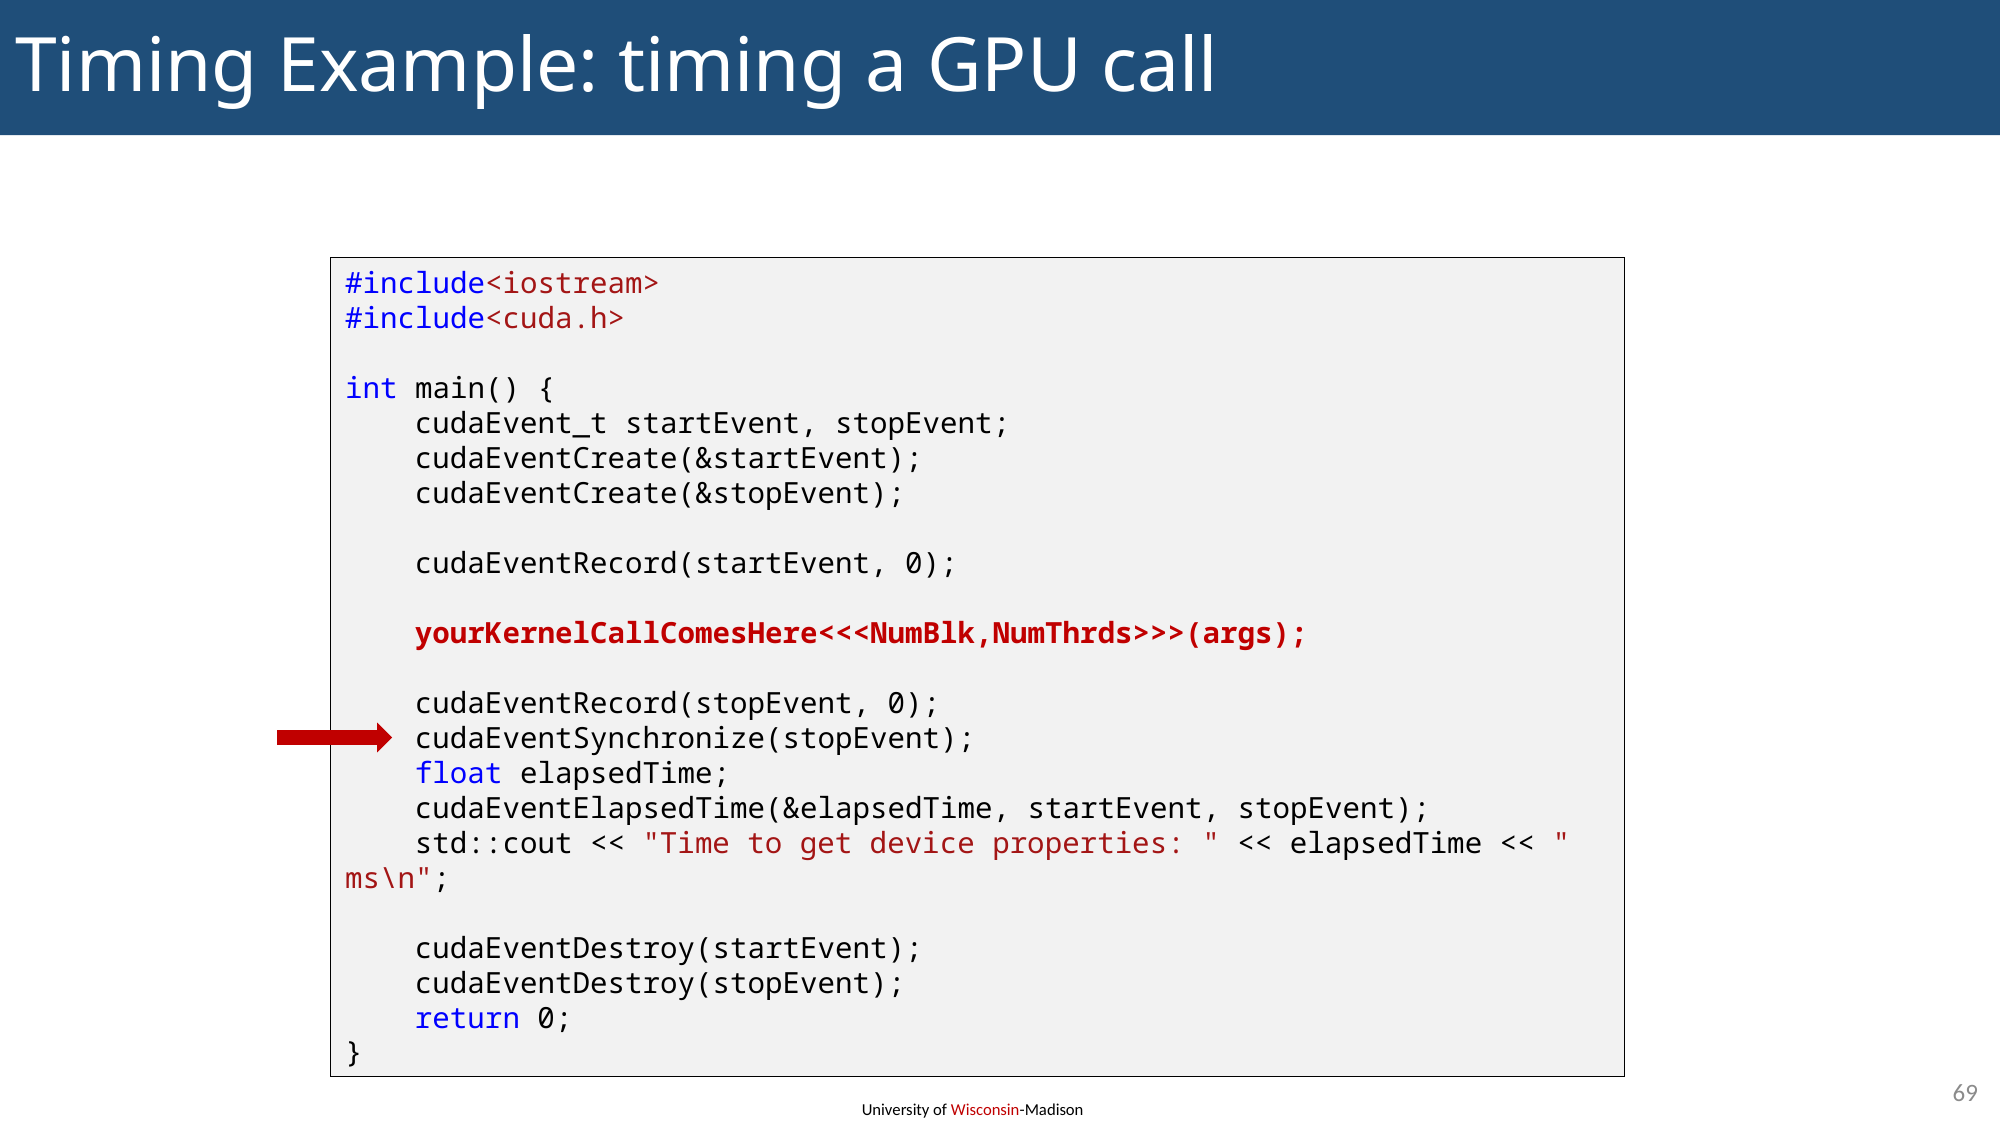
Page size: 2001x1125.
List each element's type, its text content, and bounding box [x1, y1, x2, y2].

title Timing Example: timing a GPU call [0, 0, 2000, 136]
text_box #include<iostream> #include<cuda.h> int main() { cudaEvent_t startEvent, stopEvent; cudaEventCreate(&startEvent); cudaEventCreate(&stopEvent); cudaEventRecord(startEvent, 0); yourKernelCallComesHere<<<NumBlk,NumThrds>>>(args); cudaEventRecord(stopEvent, 0); cudaEventSynchronize(stopEvent); float elapsedTime; cudaEventElapsedTime(&elapsedTime, startEvent, stopEvent); std::cout << "Time to get device properties: " << elapsedTime << " ms\n"; cudaEventDestroy(startEvent); cudaEventDestroy(stopEvent); return 0; } [330, 257, 1625, 1077]
slide_number 69 [1879, 1069, 1994, 1114]
text_box [277, 722, 393, 753]
